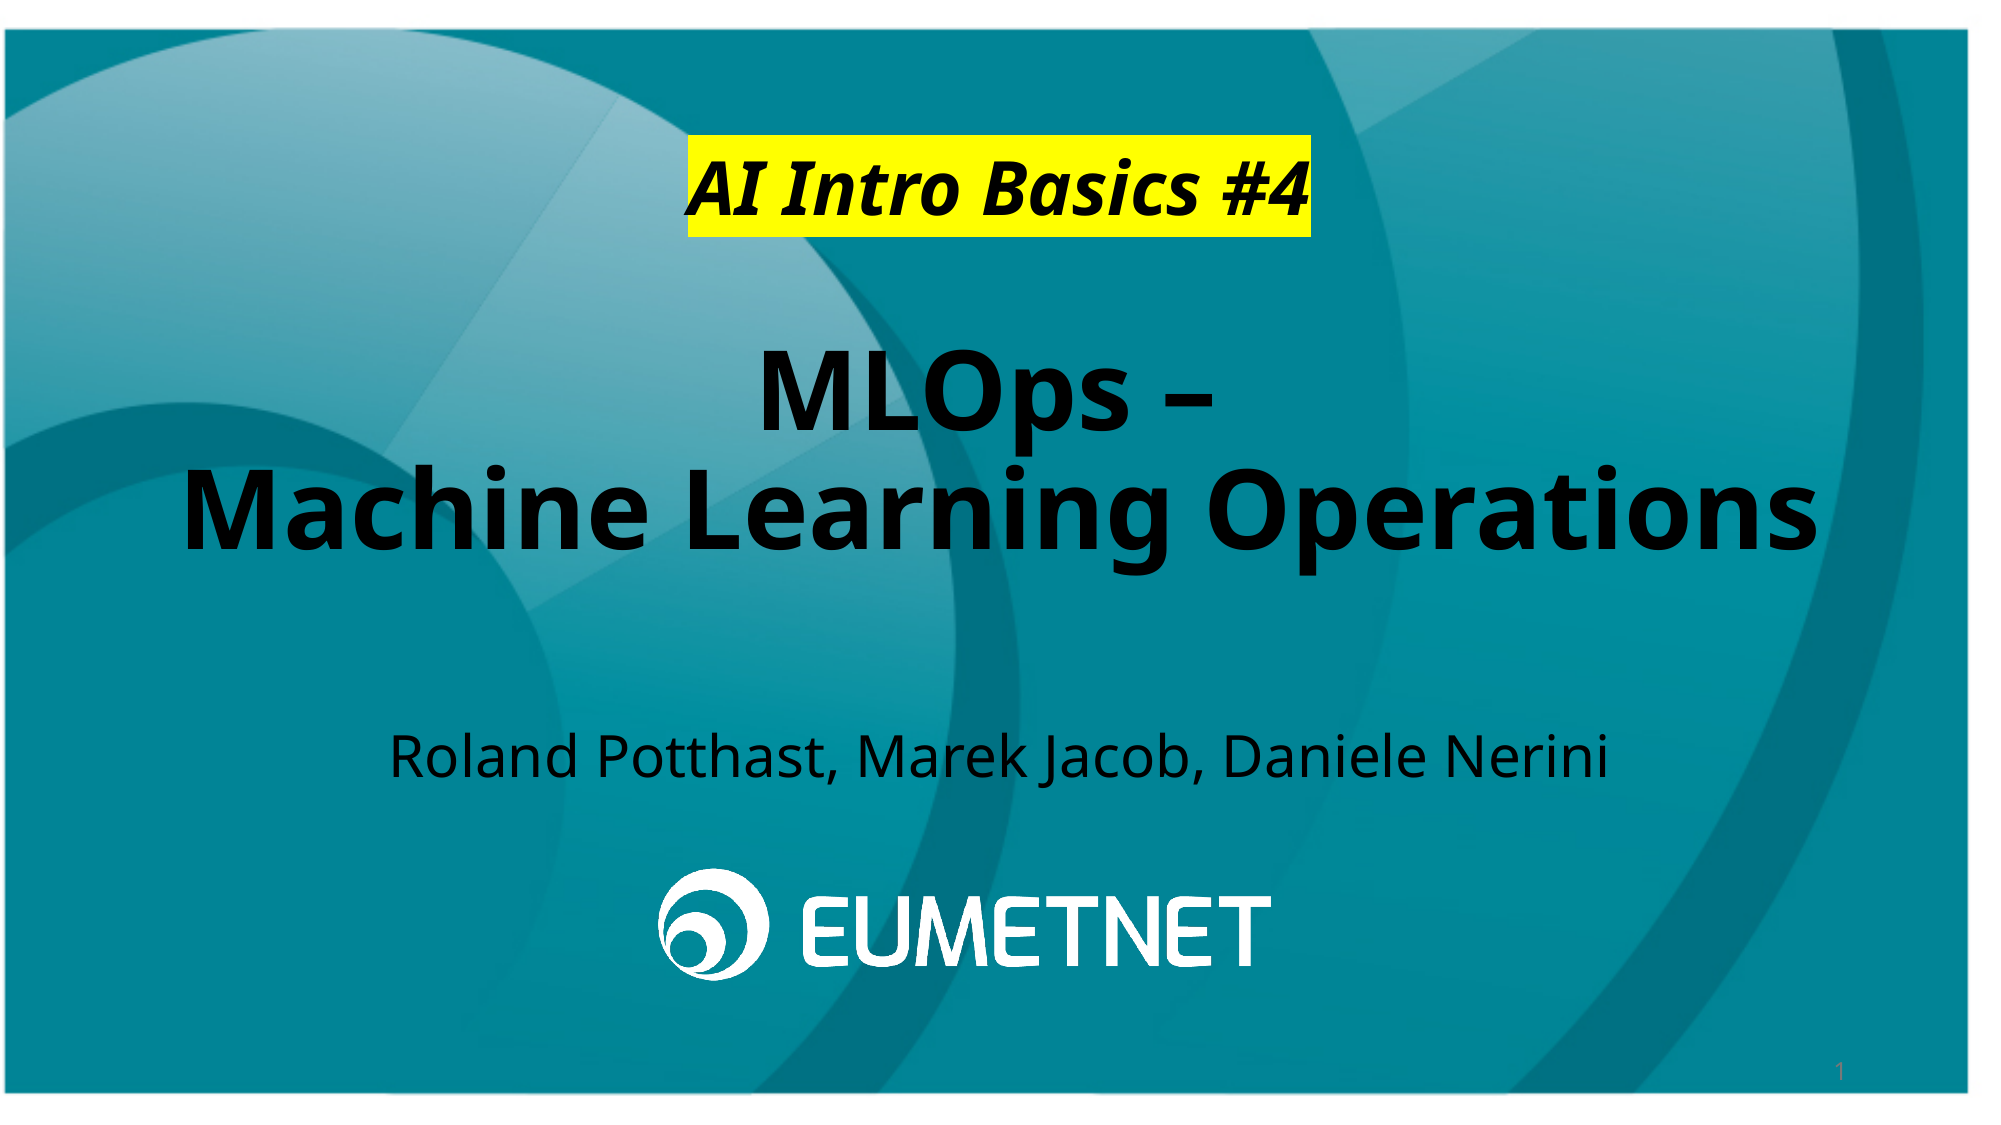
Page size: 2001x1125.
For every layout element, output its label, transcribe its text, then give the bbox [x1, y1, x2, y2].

slide_number 1 [1412, 1042, 1863, 1103]
subtitle MLOps – Machine Learning Operations Roland Potthast, Marek Jacob, Daniele Nerini [156, 297, 1844, 828]
title AI Intro Basics #4 [250, 126, 1750, 239]
picture [0, 0, 2000, 1125]
